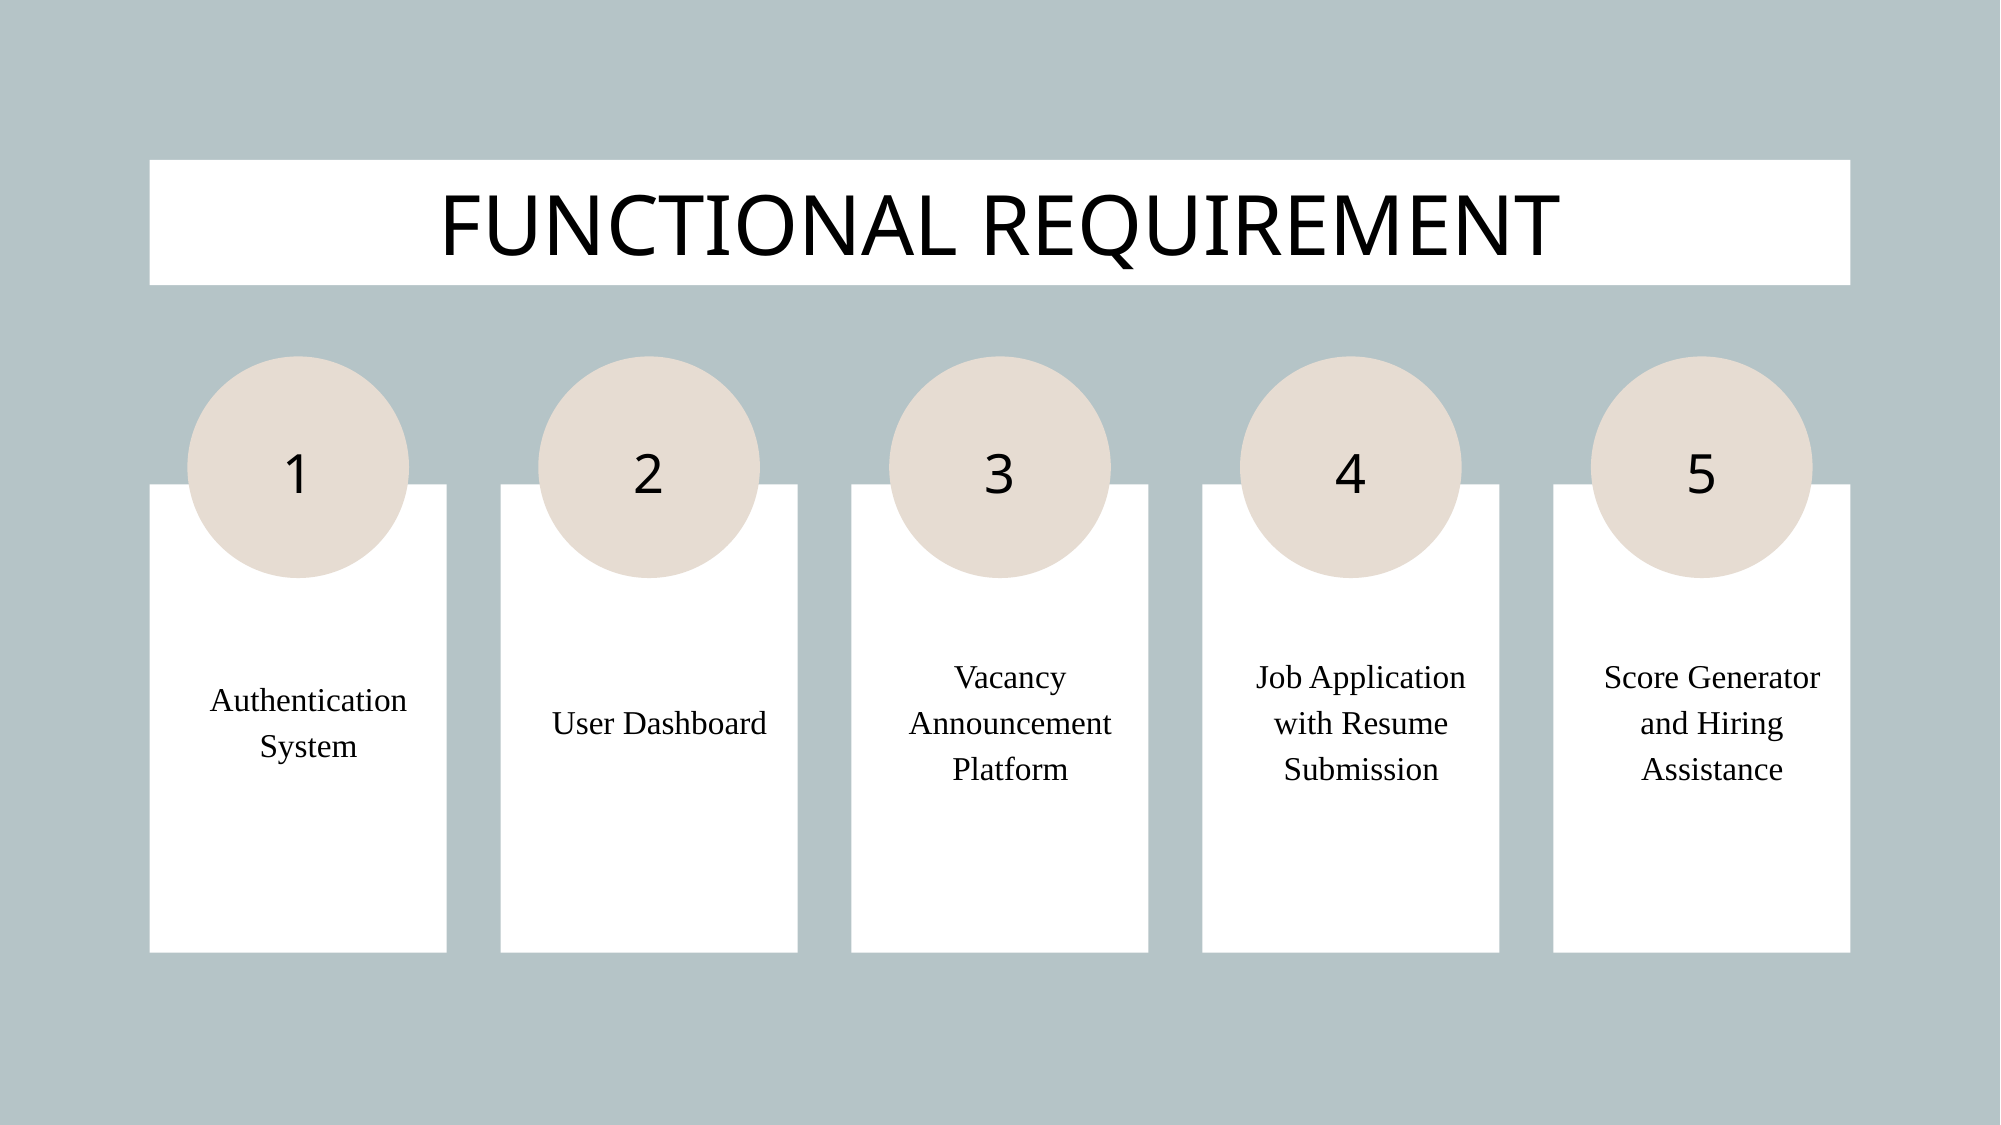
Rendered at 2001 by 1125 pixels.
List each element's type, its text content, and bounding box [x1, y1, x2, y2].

text_box [199, 356, 397, 417]
text_box [1251, 517, 1450, 579]
subtitle 2 [500, 417, 798, 517]
text_box [1252, 356, 1450, 417]
text_box [1602, 356, 1801, 417]
subtitle 1 [149, 417, 447, 517]
text_box [199, 517, 398, 579]
list Score Generator and Hiring Assistance [1553, 517, 1851, 953]
text_box [901, 517, 1099, 579]
list Authentication System [149, 517, 447, 953]
subtitle 5 [1553, 417, 1851, 517]
list Vacancy Announcement Platform [851, 517, 1149, 953]
subtitle 3 [851, 417, 1149, 517]
title FUNCTIONAL REQUIREMENT [149, 159, 1851, 286]
subtitle 4 [1202, 417, 1500, 517]
list User Dashboard [500, 517, 798, 953]
text_box [901, 356, 1099, 417]
text_box [550, 517, 749, 579]
text_box [1602, 517, 1801, 579]
list Job Application with Resume Submission [1202, 517, 1500, 953]
text_box [550, 356, 748, 417]
